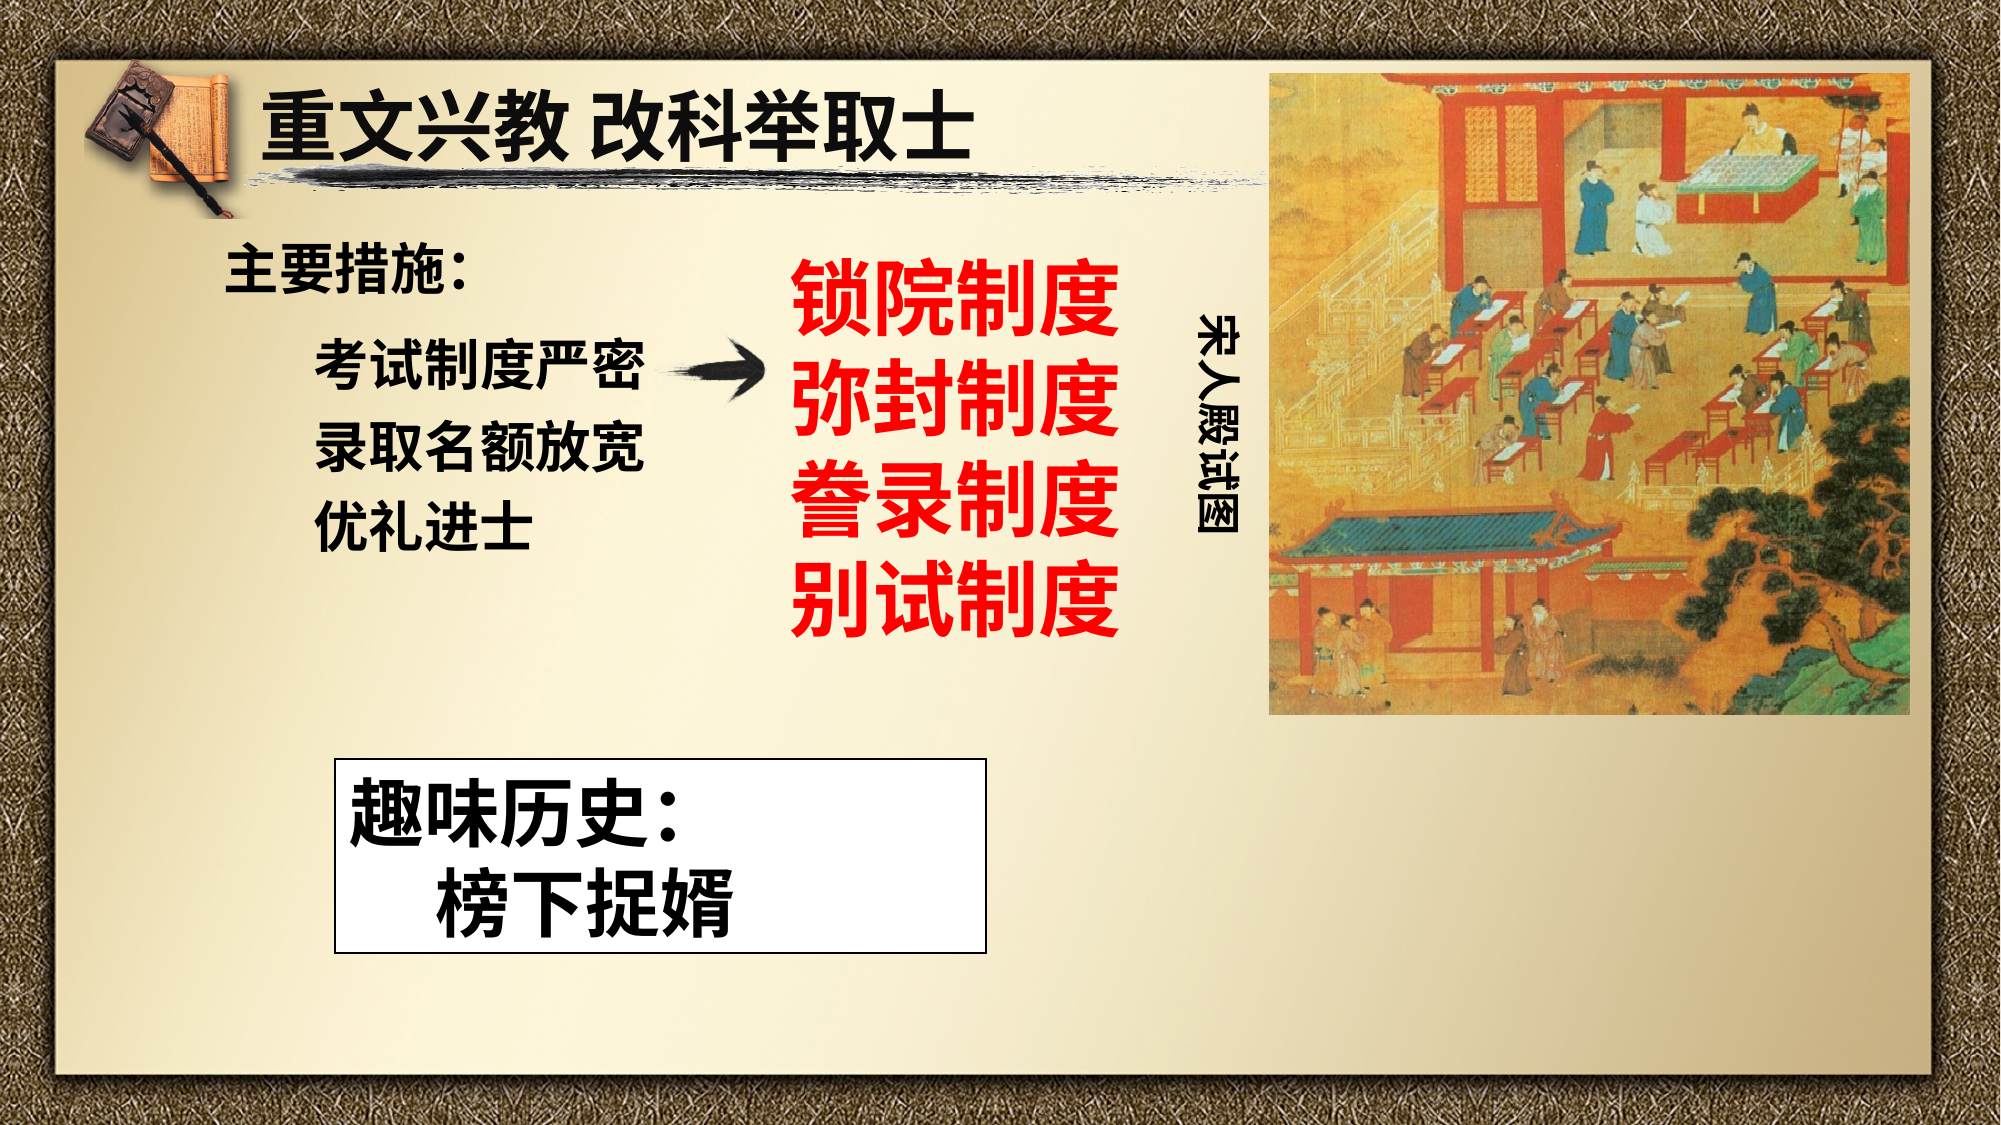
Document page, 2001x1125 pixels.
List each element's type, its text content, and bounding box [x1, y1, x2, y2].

text_box 主要措施： [209, 226, 573, 308]
text_box 录取名额放宽 [298, 396, 717, 495]
picture [0, 0, 2001, 1125]
text_box 趣味历史： 榜下捉婿 [334, 758, 987, 954]
text_box 重文兴教 改科举取士 [209, 64, 1028, 183]
text_box 优礼进士 [298, 475, 643, 575]
text_box 锁院制度 弥封制度 誊录制度 别试制度 [767, 239, 1144, 654]
text_box 考试制度严密 [298, 313, 670, 396]
text_box 宋人殿试图 [1170, 298, 1255, 555]
